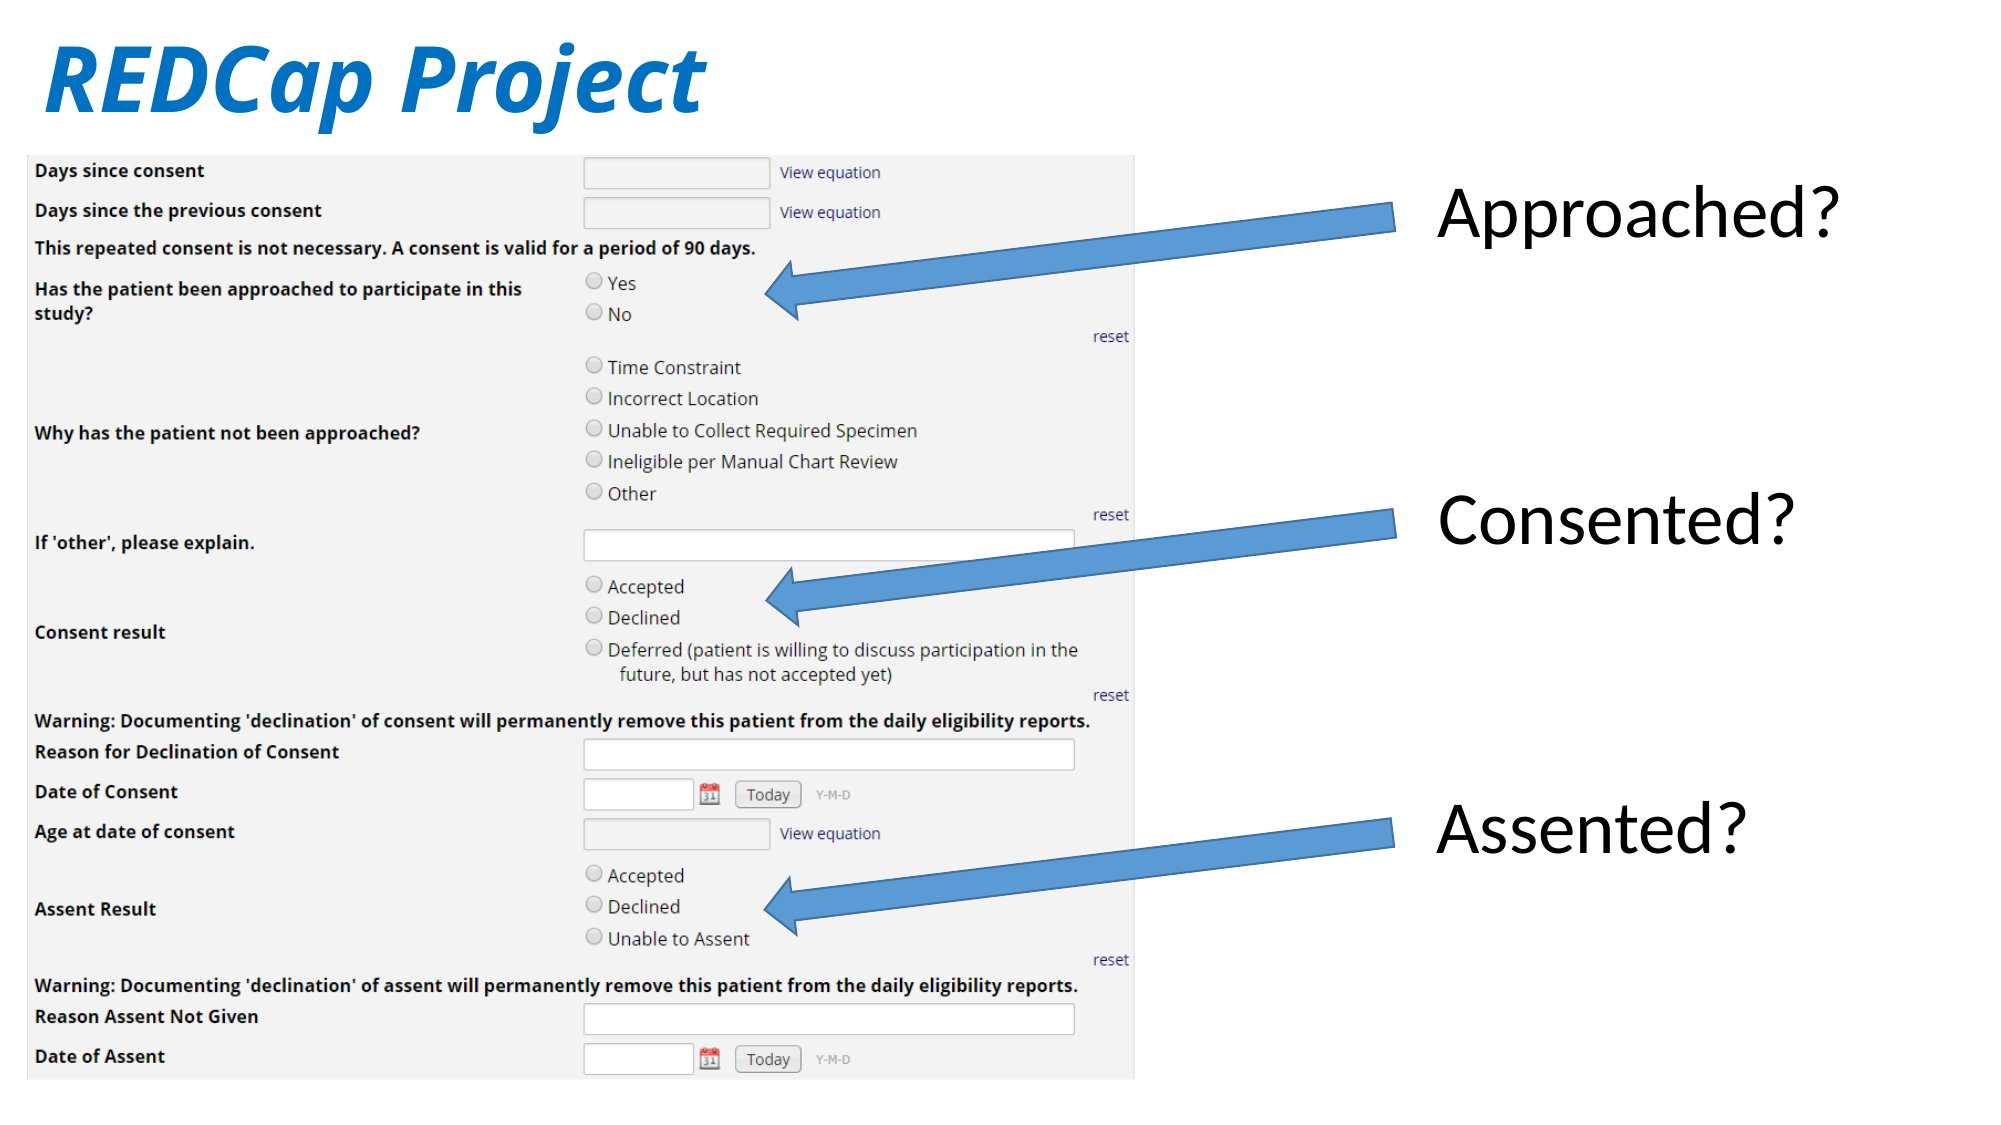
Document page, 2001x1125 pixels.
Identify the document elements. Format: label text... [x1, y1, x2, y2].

text_box Assented? [1421, 771, 1766, 876]
picture [27, 155, 1138, 1084]
text_box REDCap Project [28, 25, 1498, 113]
text_box [1138, 817, 1396, 880]
text_box [1138, 201, 1397, 264]
text_box Consented? [1423, 461, 1814, 567]
text_box Approached? [1422, 155, 1859, 261]
text_box [1138, 507, 1398, 571]
